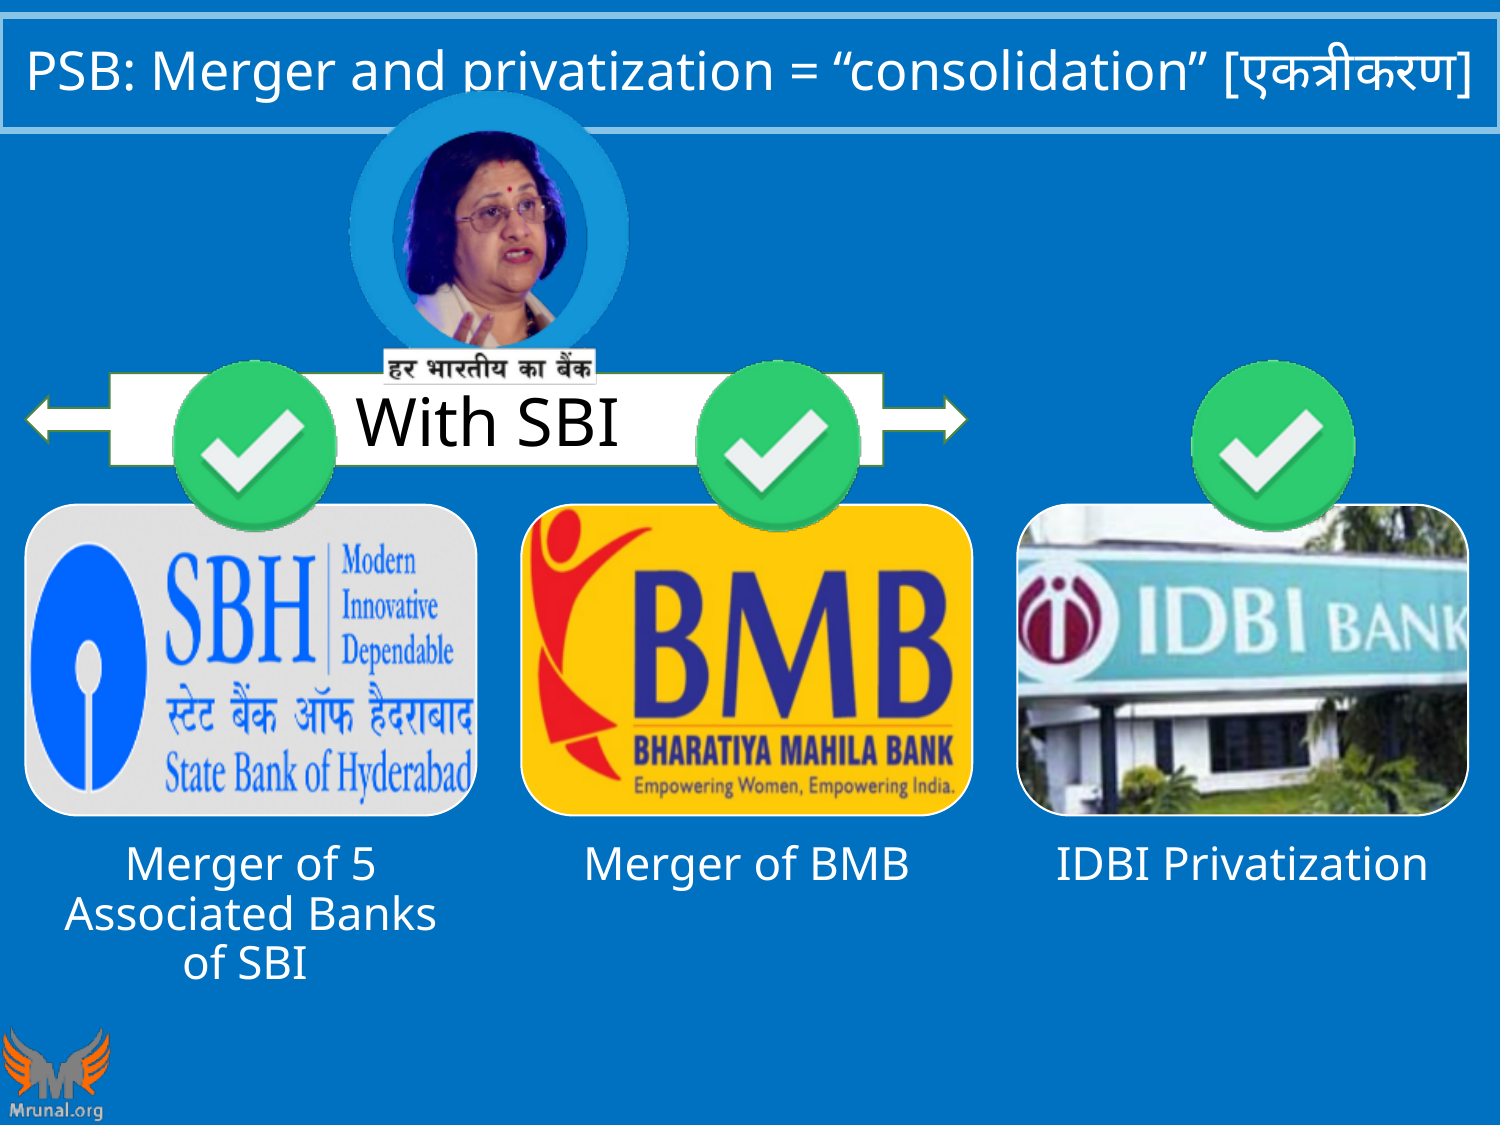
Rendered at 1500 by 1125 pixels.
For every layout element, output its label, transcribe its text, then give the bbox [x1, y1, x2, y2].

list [25, 465, 1469, 1022]
text_box With SBI [353, 372, 680, 465]
title PSB: Merger and privatization = “consolidation” [एकत्रीकरण] [0, 12, 1500, 134]
picture [680, 344, 877, 540]
text_box With SBI [23, 372, 157, 465]
picture [157, 78, 656, 540]
picture [1175, 344, 1372, 540]
text_box With SBI [877, 372, 970, 465]
picture [0, 1024, 114, 1125]
